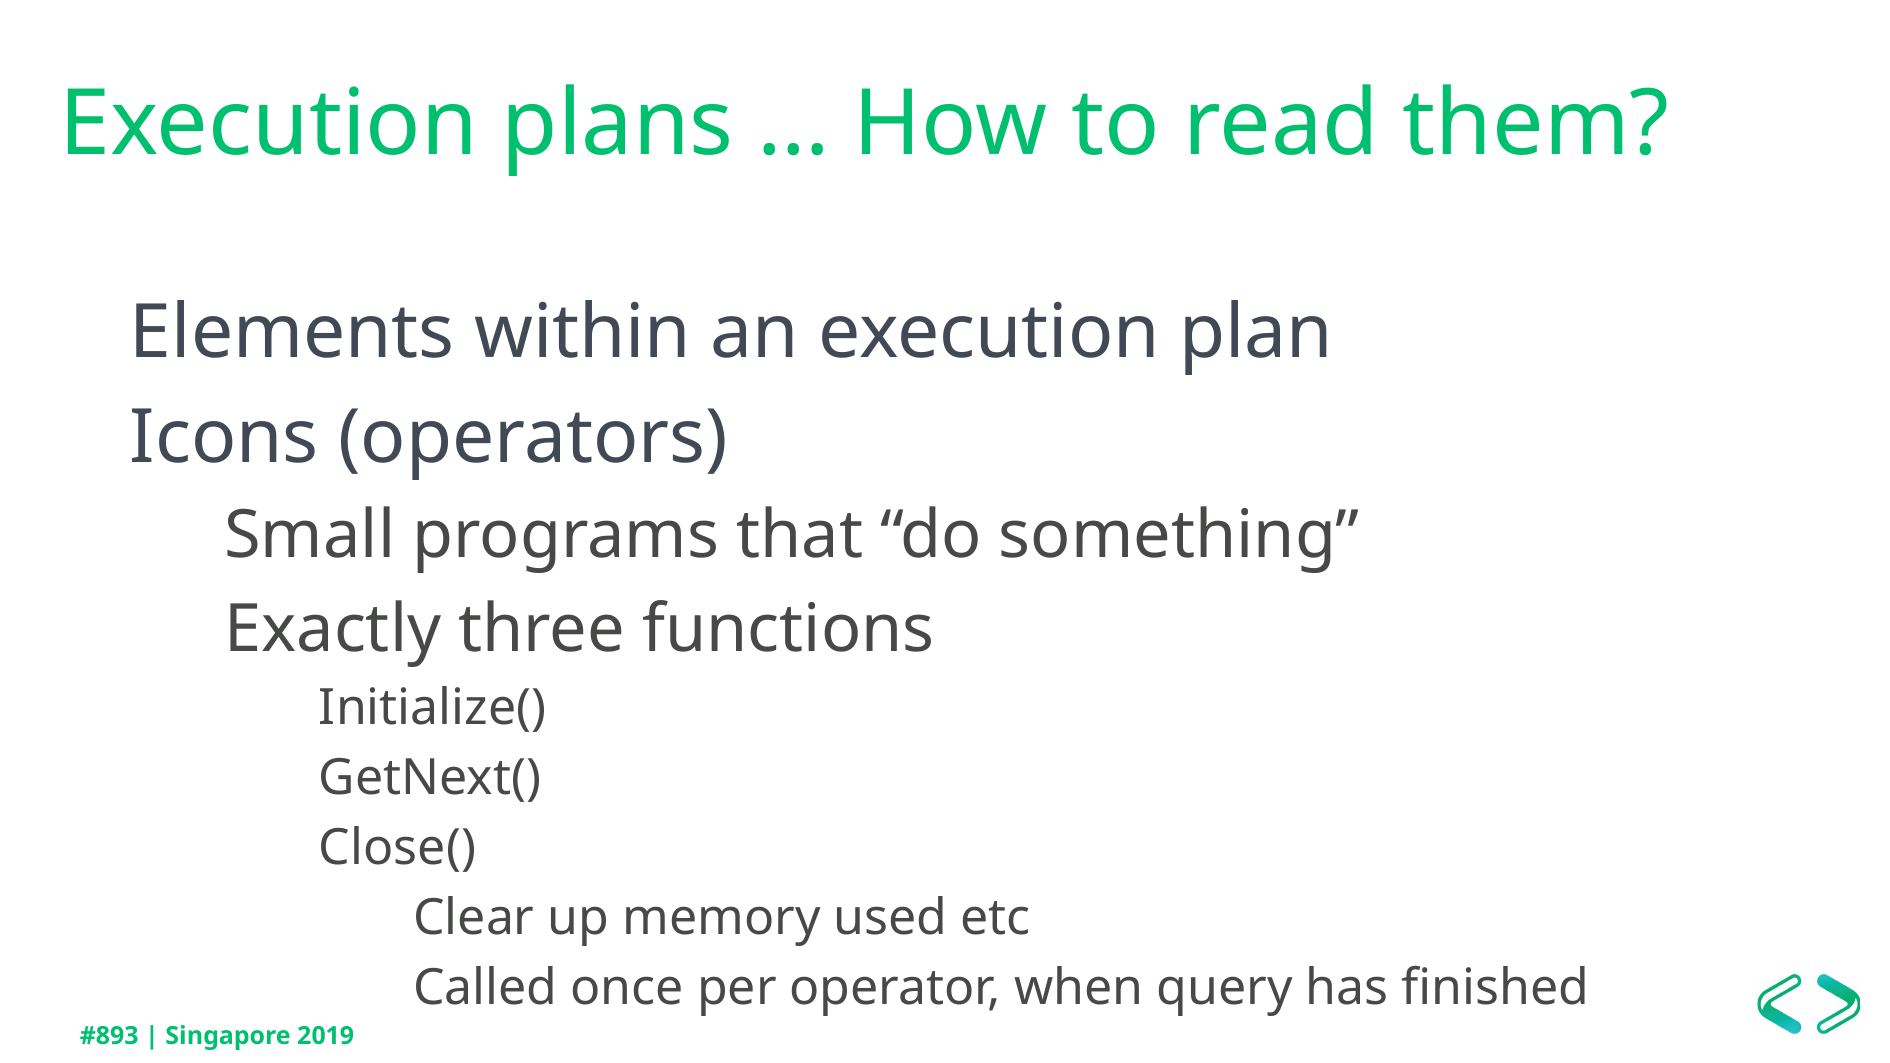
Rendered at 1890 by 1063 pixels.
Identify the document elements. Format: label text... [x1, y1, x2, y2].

list Elements within an execution plan Icons (operators) Small programs that “do something” Exactly three functions Initialize() GetNext() Close() Clear up memory used etc Called once per operator, when query has finished [129, 282, 1760, 958]
title Execution plans … How to read them? [59, 59, 1831, 178]
